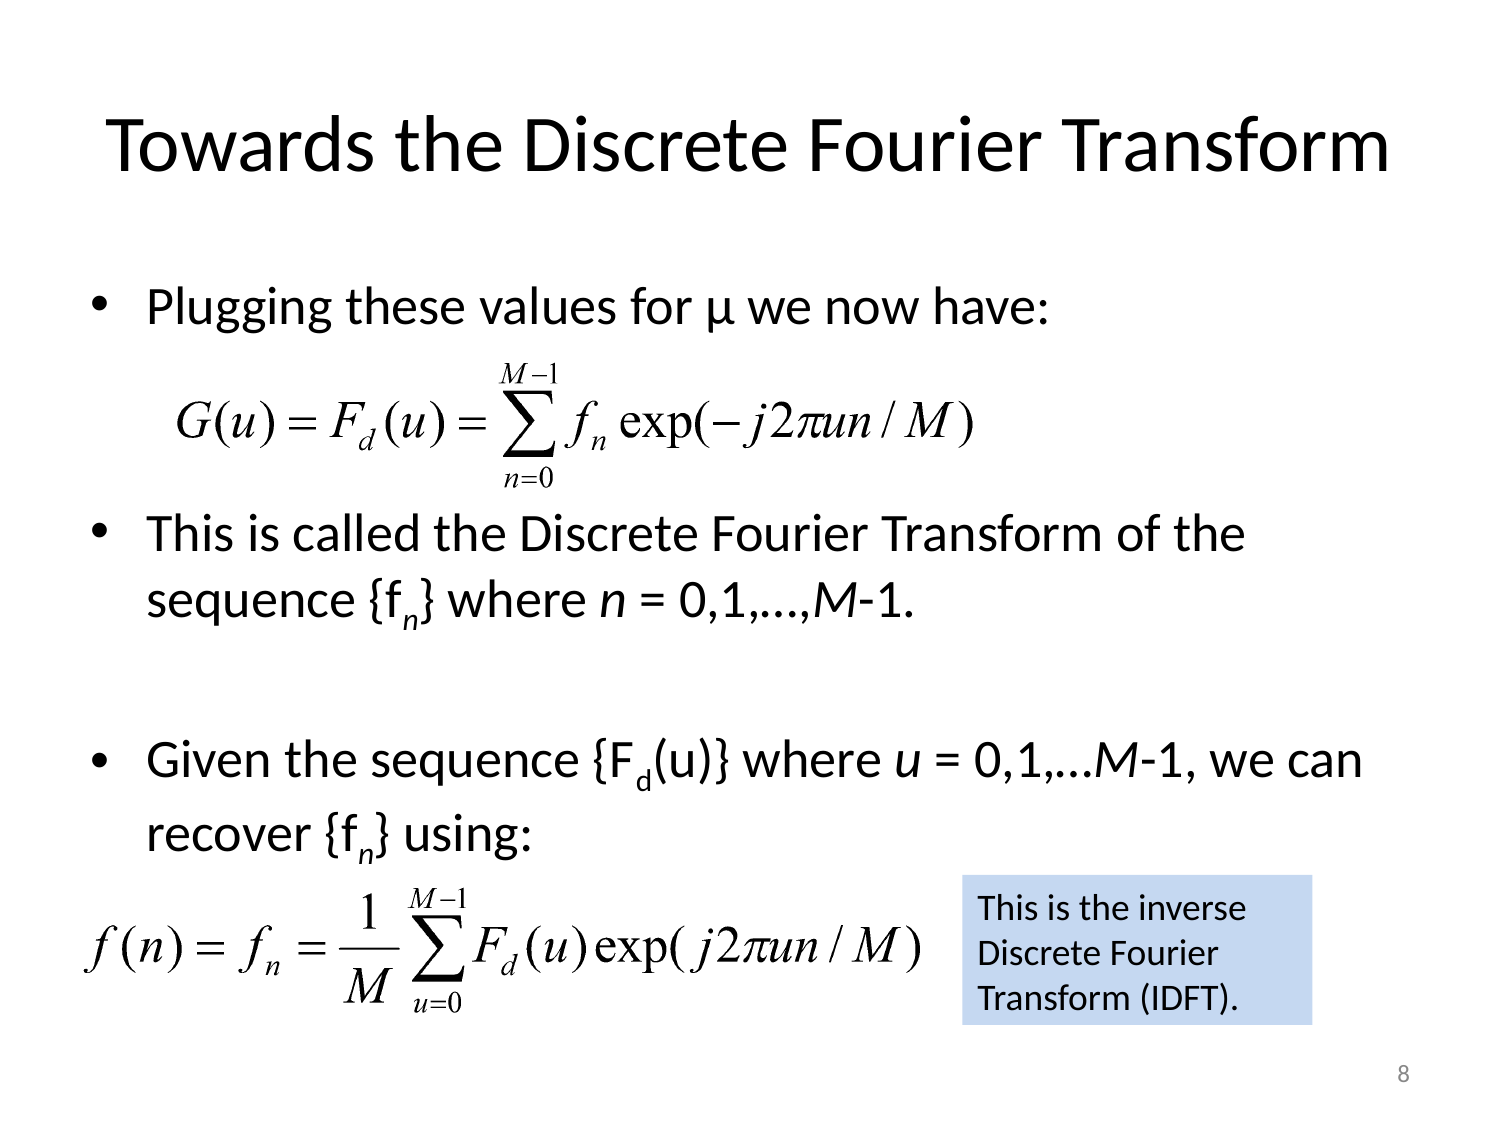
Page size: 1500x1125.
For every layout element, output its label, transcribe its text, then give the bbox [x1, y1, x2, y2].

picture [74, 874, 933, 1023]
text_box This is the inverse Discrete Fourier Transform (IDFT). [962, 874, 1313, 1025]
list Plugging these values for μ we now have: This is called the Discrete Fourier Transform of the sequence {fn} where n = 0,1,…,M-1. Given the sequence {Fd(u)} where u = 0,1,…M-1, we can recover {fn} using: [75, 262, 1425, 1005]
picture [166, 349, 982, 498]
slide_number ‹#› [1074, 1042, 1425, 1103]
title Towards the Discrete Fourier Transform [75, 45, 1425, 233]
